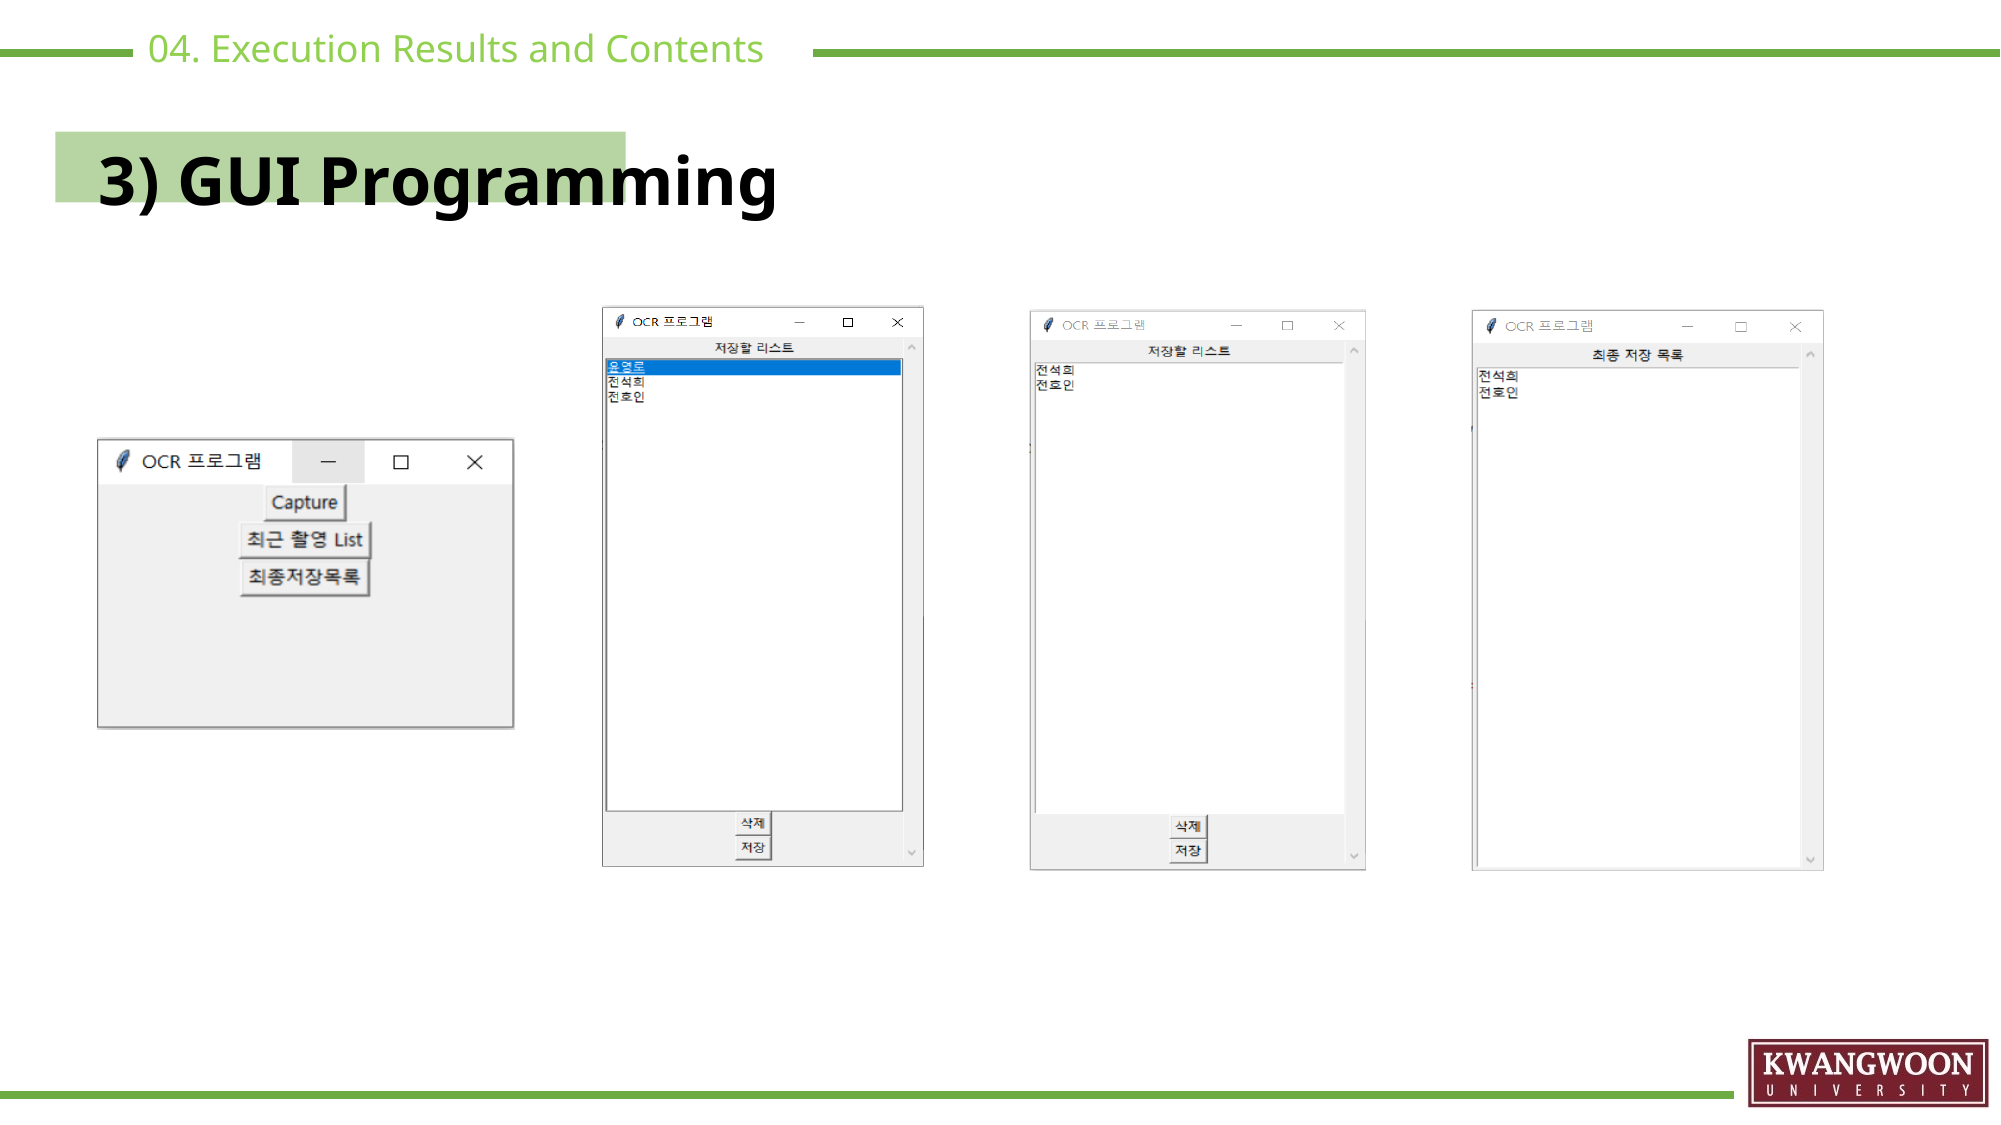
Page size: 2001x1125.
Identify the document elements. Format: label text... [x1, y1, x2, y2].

text_box [55, 131, 84, 203]
picture [602, 305, 924, 868]
picture [1470, 309, 1824, 871]
picture [1028, 309, 1366, 871]
picture [1745, 1034, 1990, 1109]
picture [96, 437, 515, 730]
text_box 04. Execution Results and Contents [132, 17, 814, 78]
text_box 3) GUI Programming [84, 131, 796, 227]
